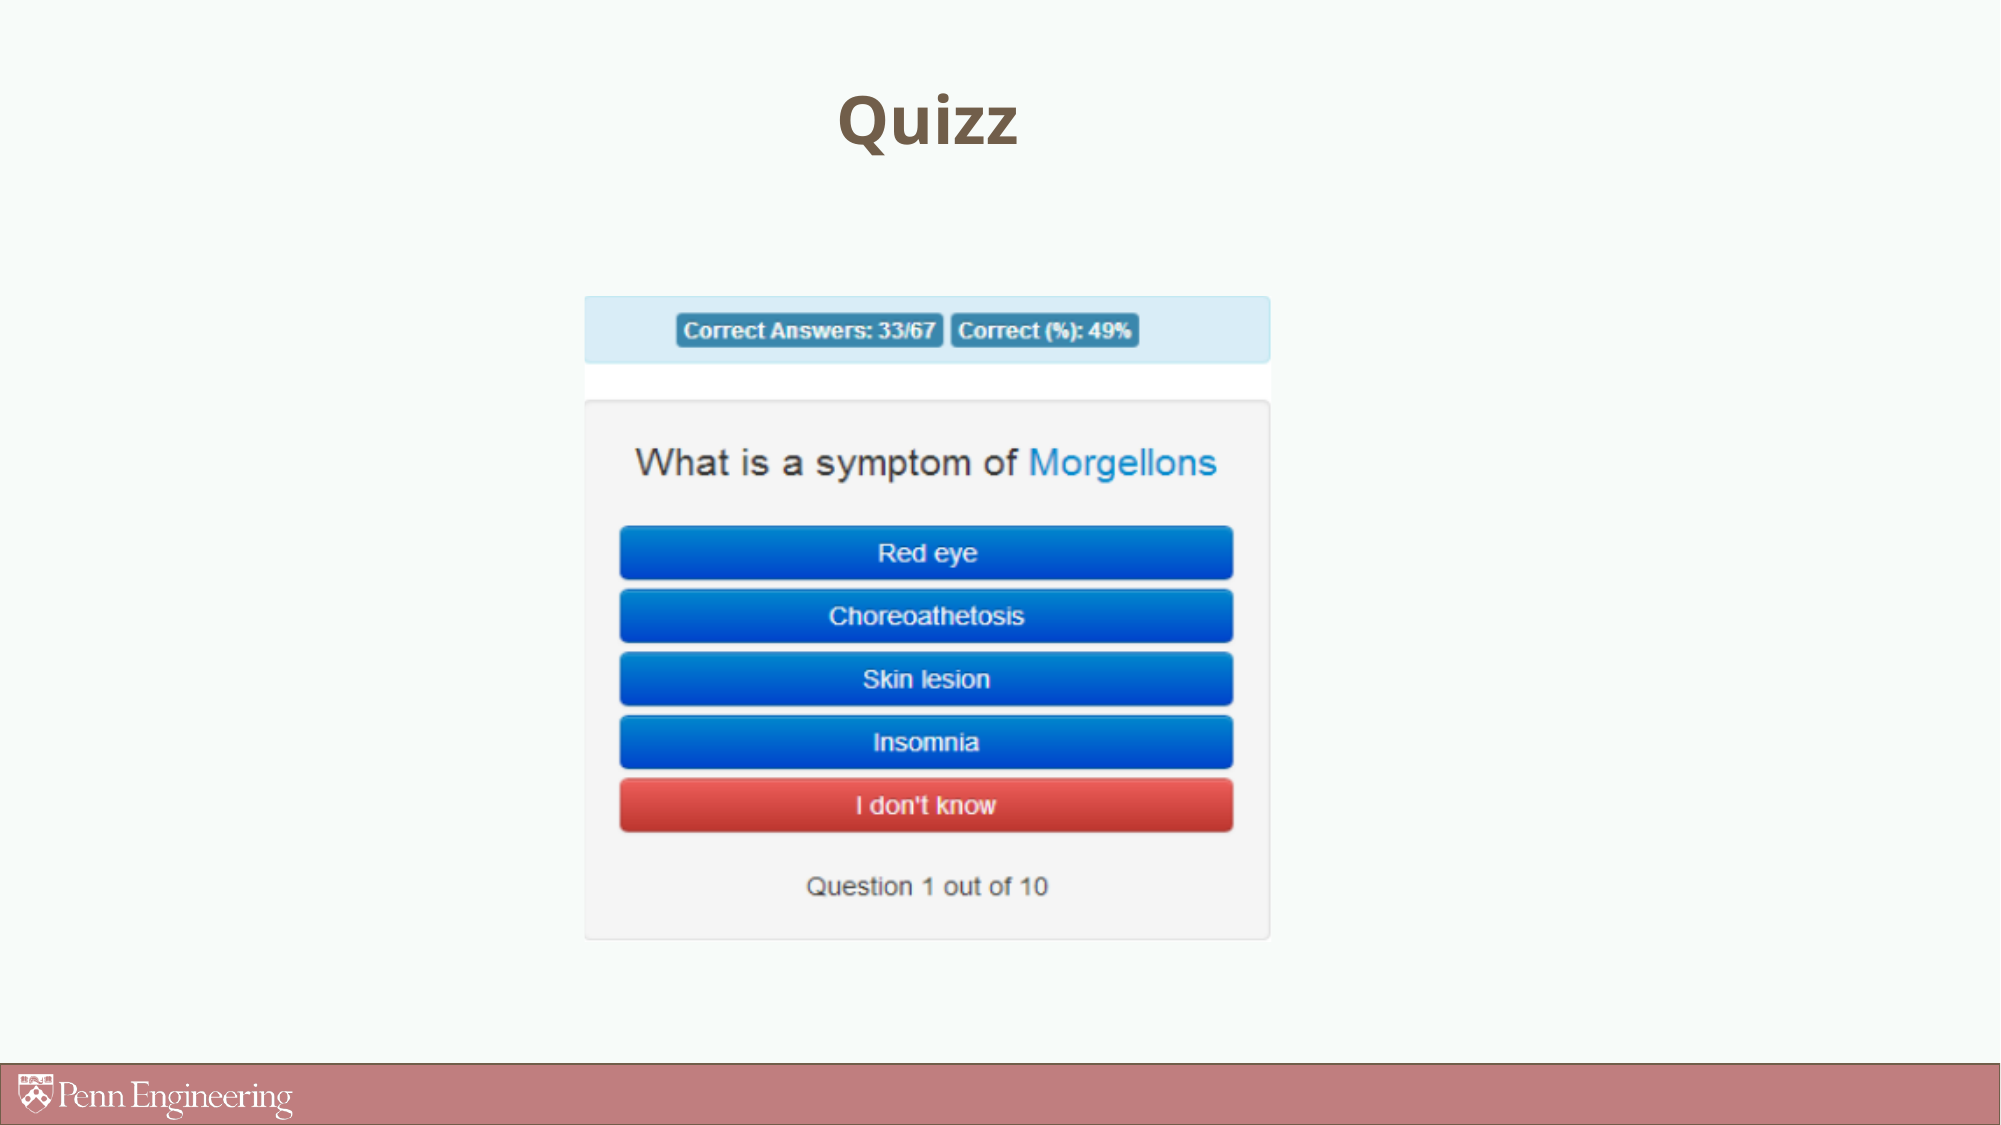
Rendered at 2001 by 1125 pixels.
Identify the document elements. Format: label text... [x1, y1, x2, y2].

title Quizz [65, 59, 1791, 187]
picture [584, 296, 1272, 942]
picture [8, 1066, 301, 1123]
